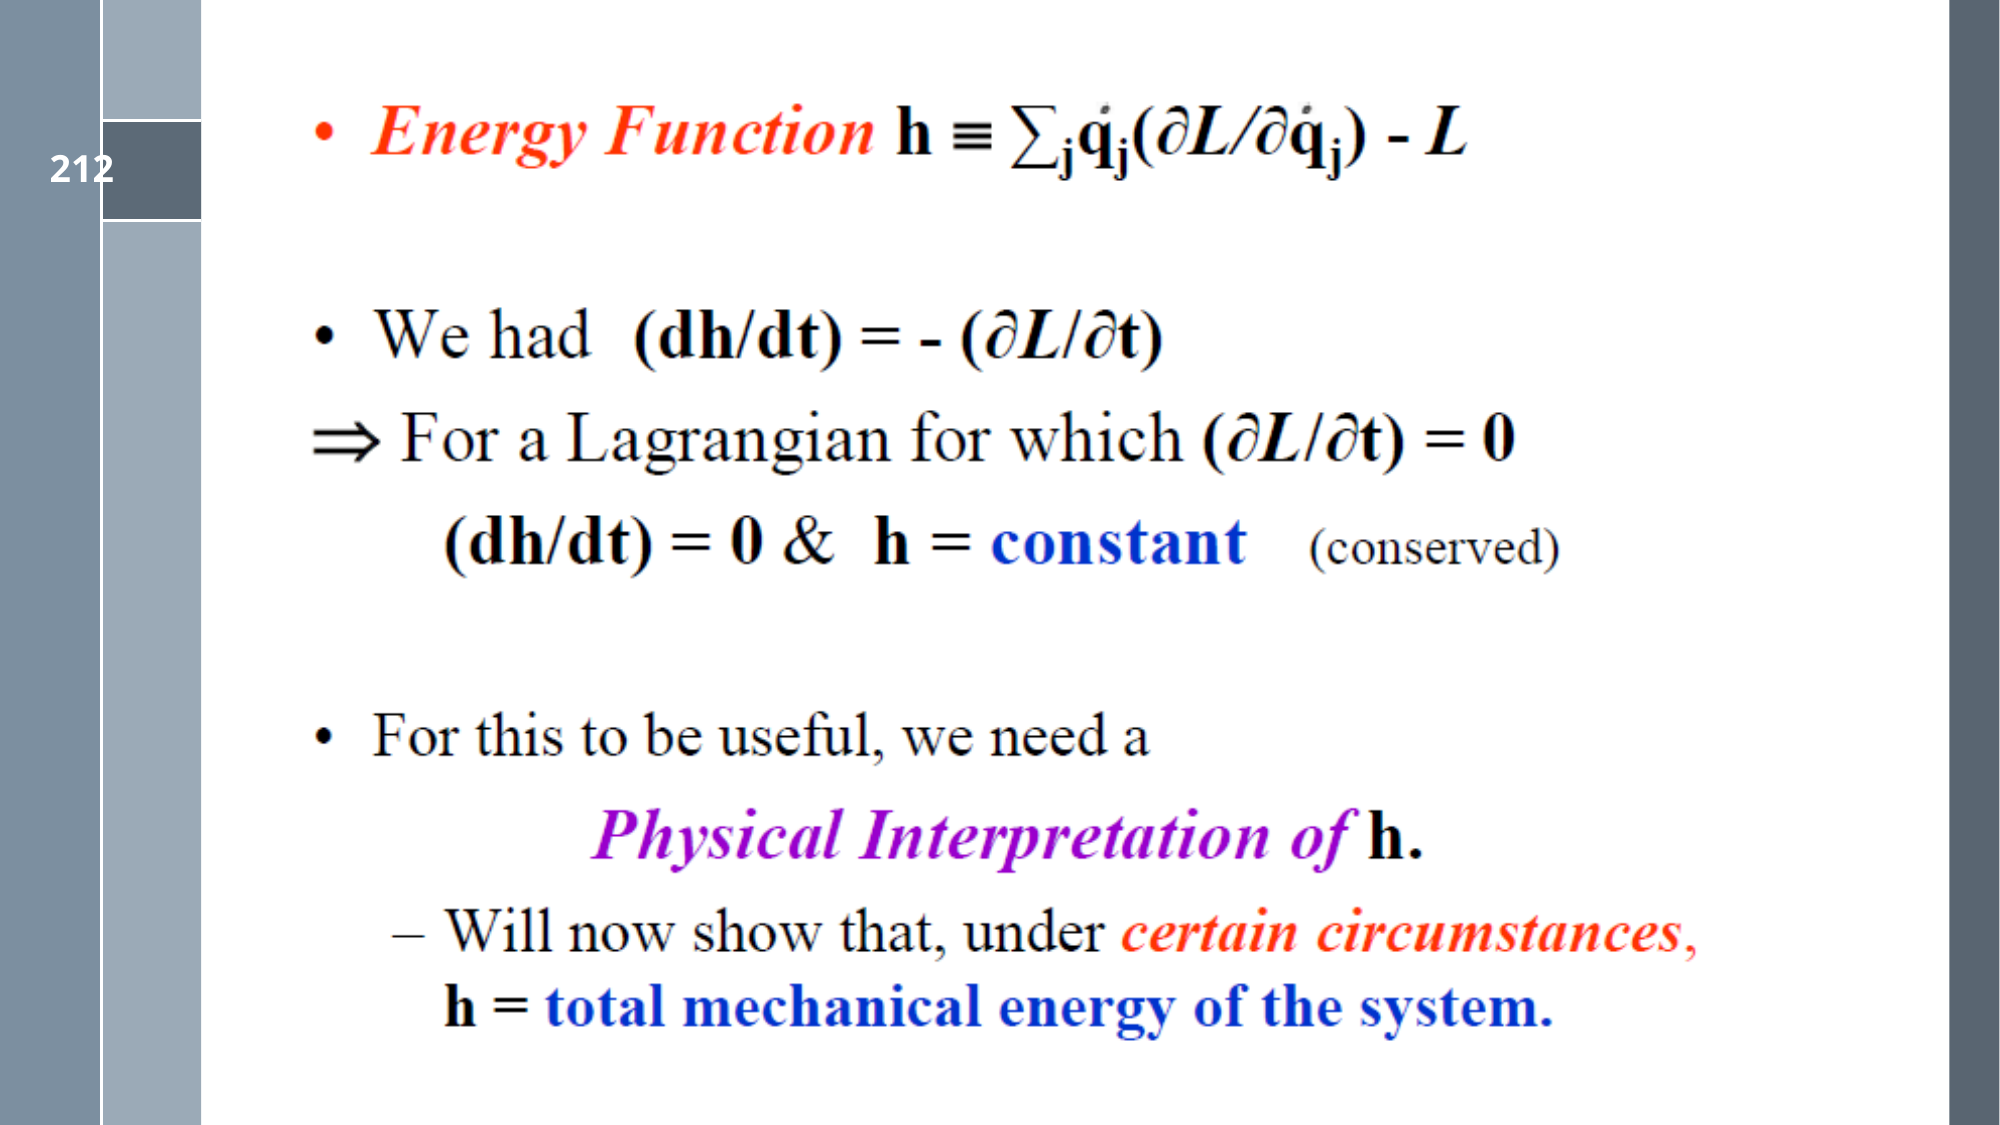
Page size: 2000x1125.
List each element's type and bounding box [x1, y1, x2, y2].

picture [262, 74, 1750, 1059]
